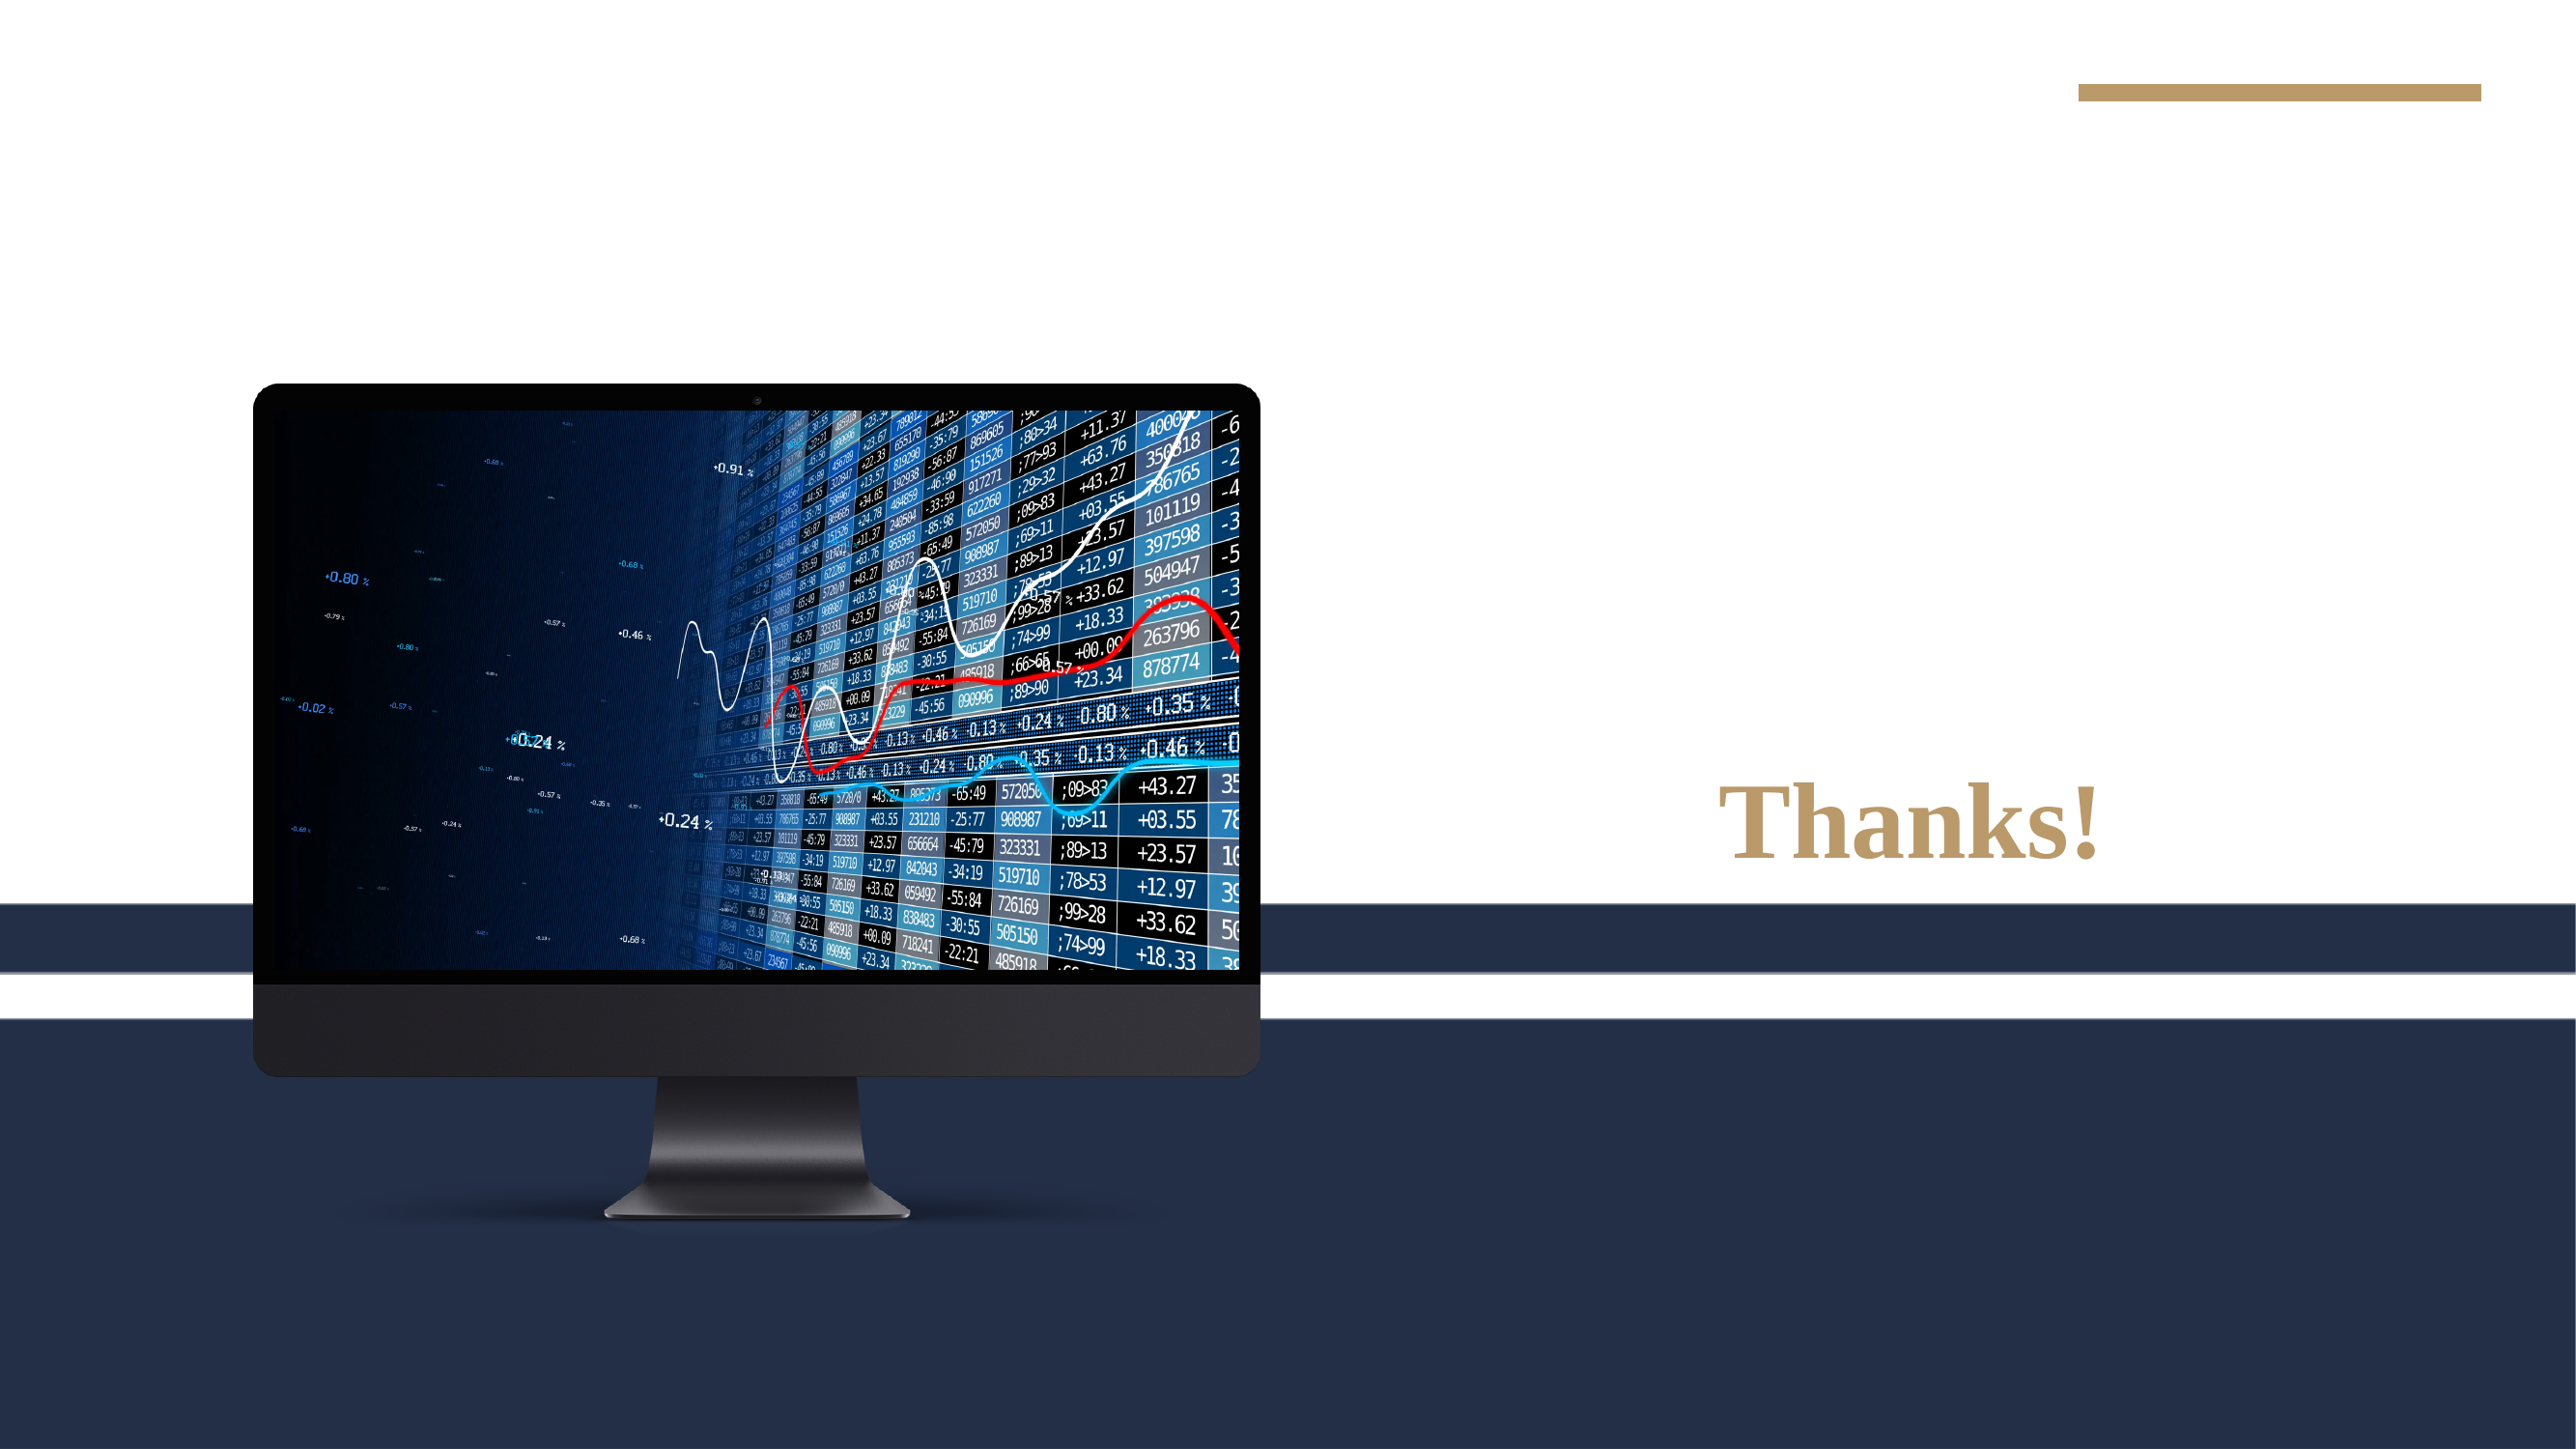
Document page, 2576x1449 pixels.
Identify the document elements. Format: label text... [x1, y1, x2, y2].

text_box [273, 410, 1240, 971]
picture [2078, 84, 2481, 101]
picture [0, 384, 2576, 1449]
text_box Thanks! [1264, 742, 2576, 901]
